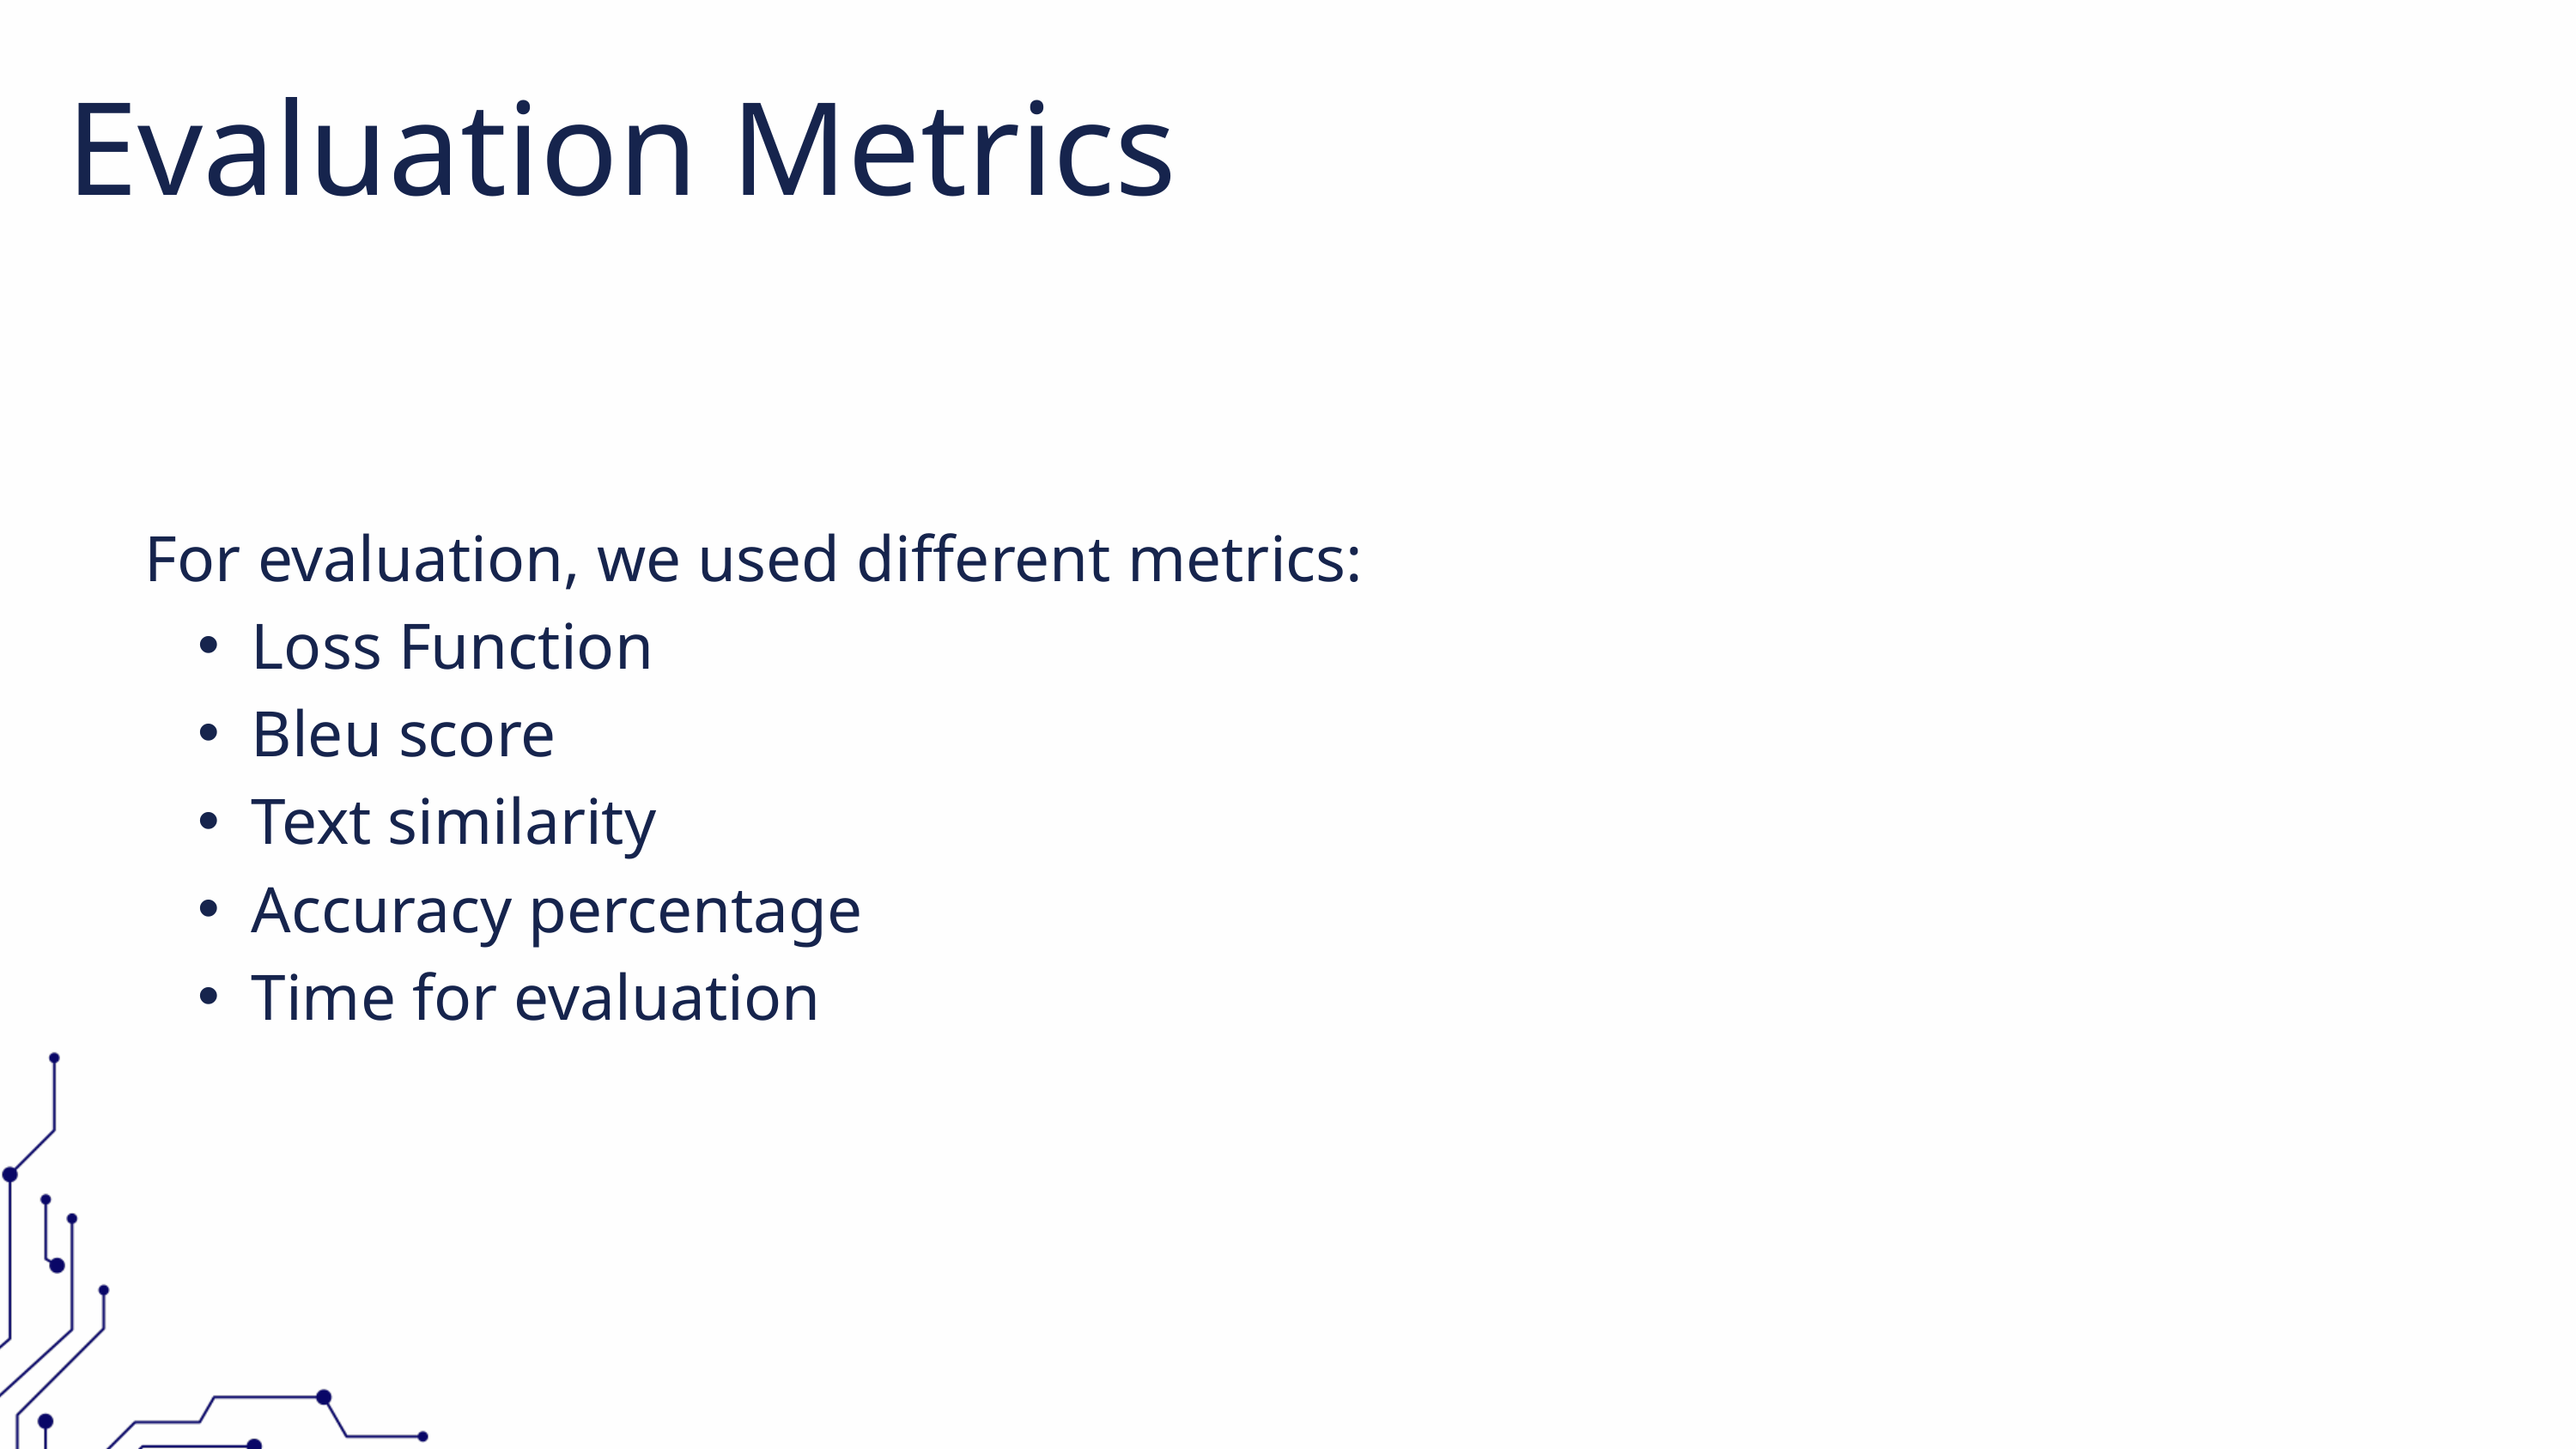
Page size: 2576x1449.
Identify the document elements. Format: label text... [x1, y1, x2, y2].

text_box Evaluation Metrics [66, 76, 1241, 222]
text_box For evaluation, we used different metrics: Loss Function Bleu score Text similarity Accuracy percentage Time for evaluation [144, 506, 2275, 1033]
text_box [0, 943, 516, 1449]
